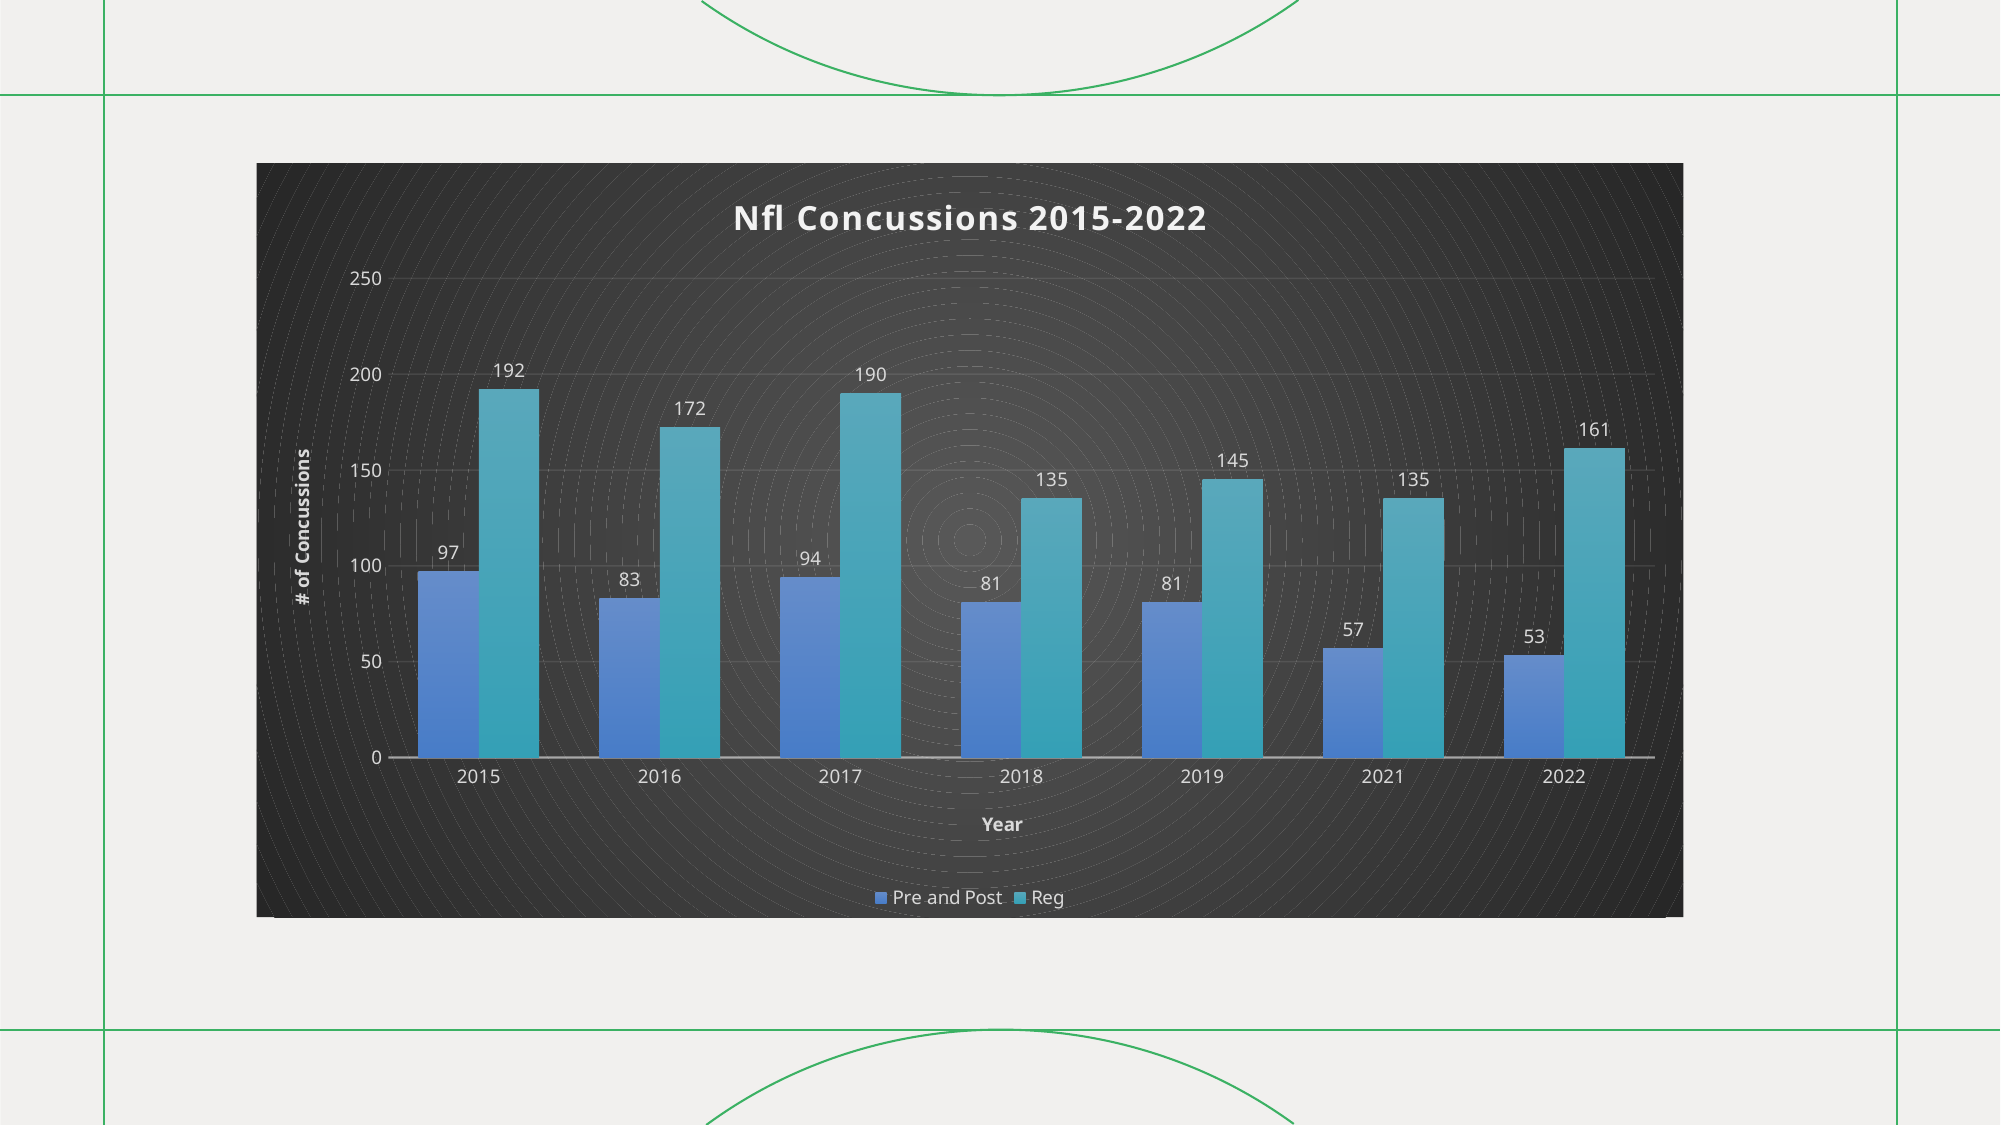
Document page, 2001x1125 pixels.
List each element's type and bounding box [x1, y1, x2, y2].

chart [256, 163, 1684, 918]
